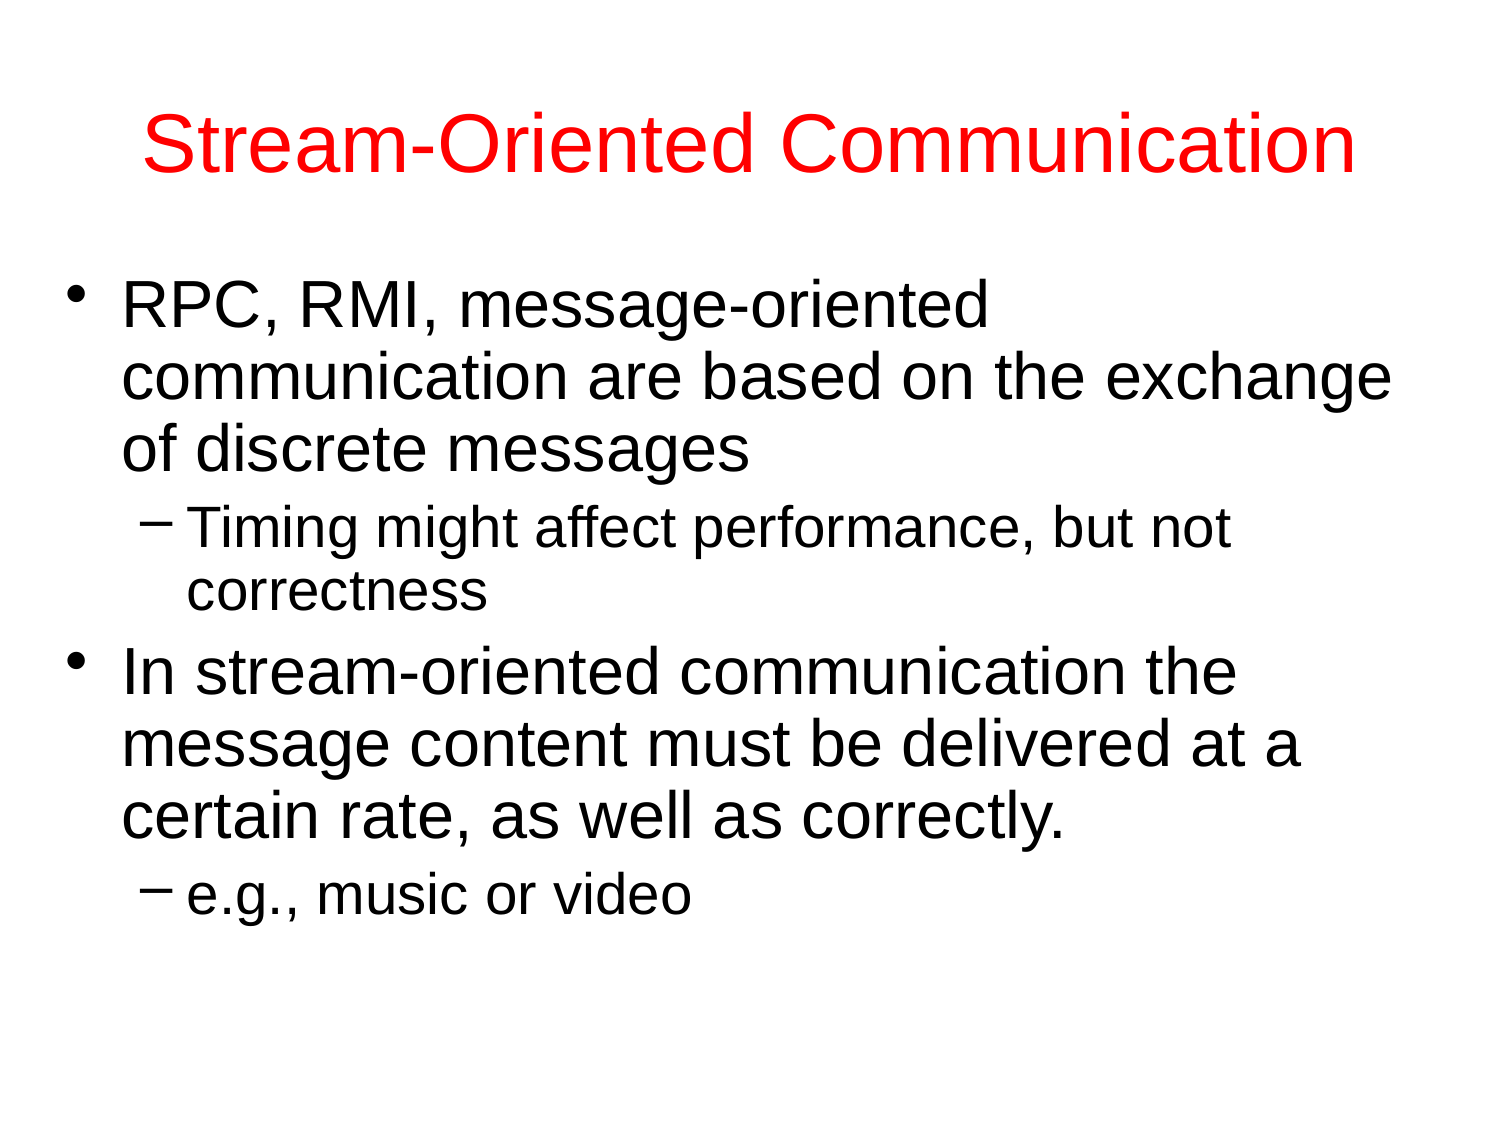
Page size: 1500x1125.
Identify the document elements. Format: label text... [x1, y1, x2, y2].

list RPC, RMI, message-oriented communication are based on the exchange of discrete messages Timing might affect performance, but not correctness In stream-oriented communication the message content must be delivered at a certain rate, as well as correctly. e.g., music or video [49, 262, 1451, 1006]
title Stream-Oriented Communication [74, 44, 1426, 233]
